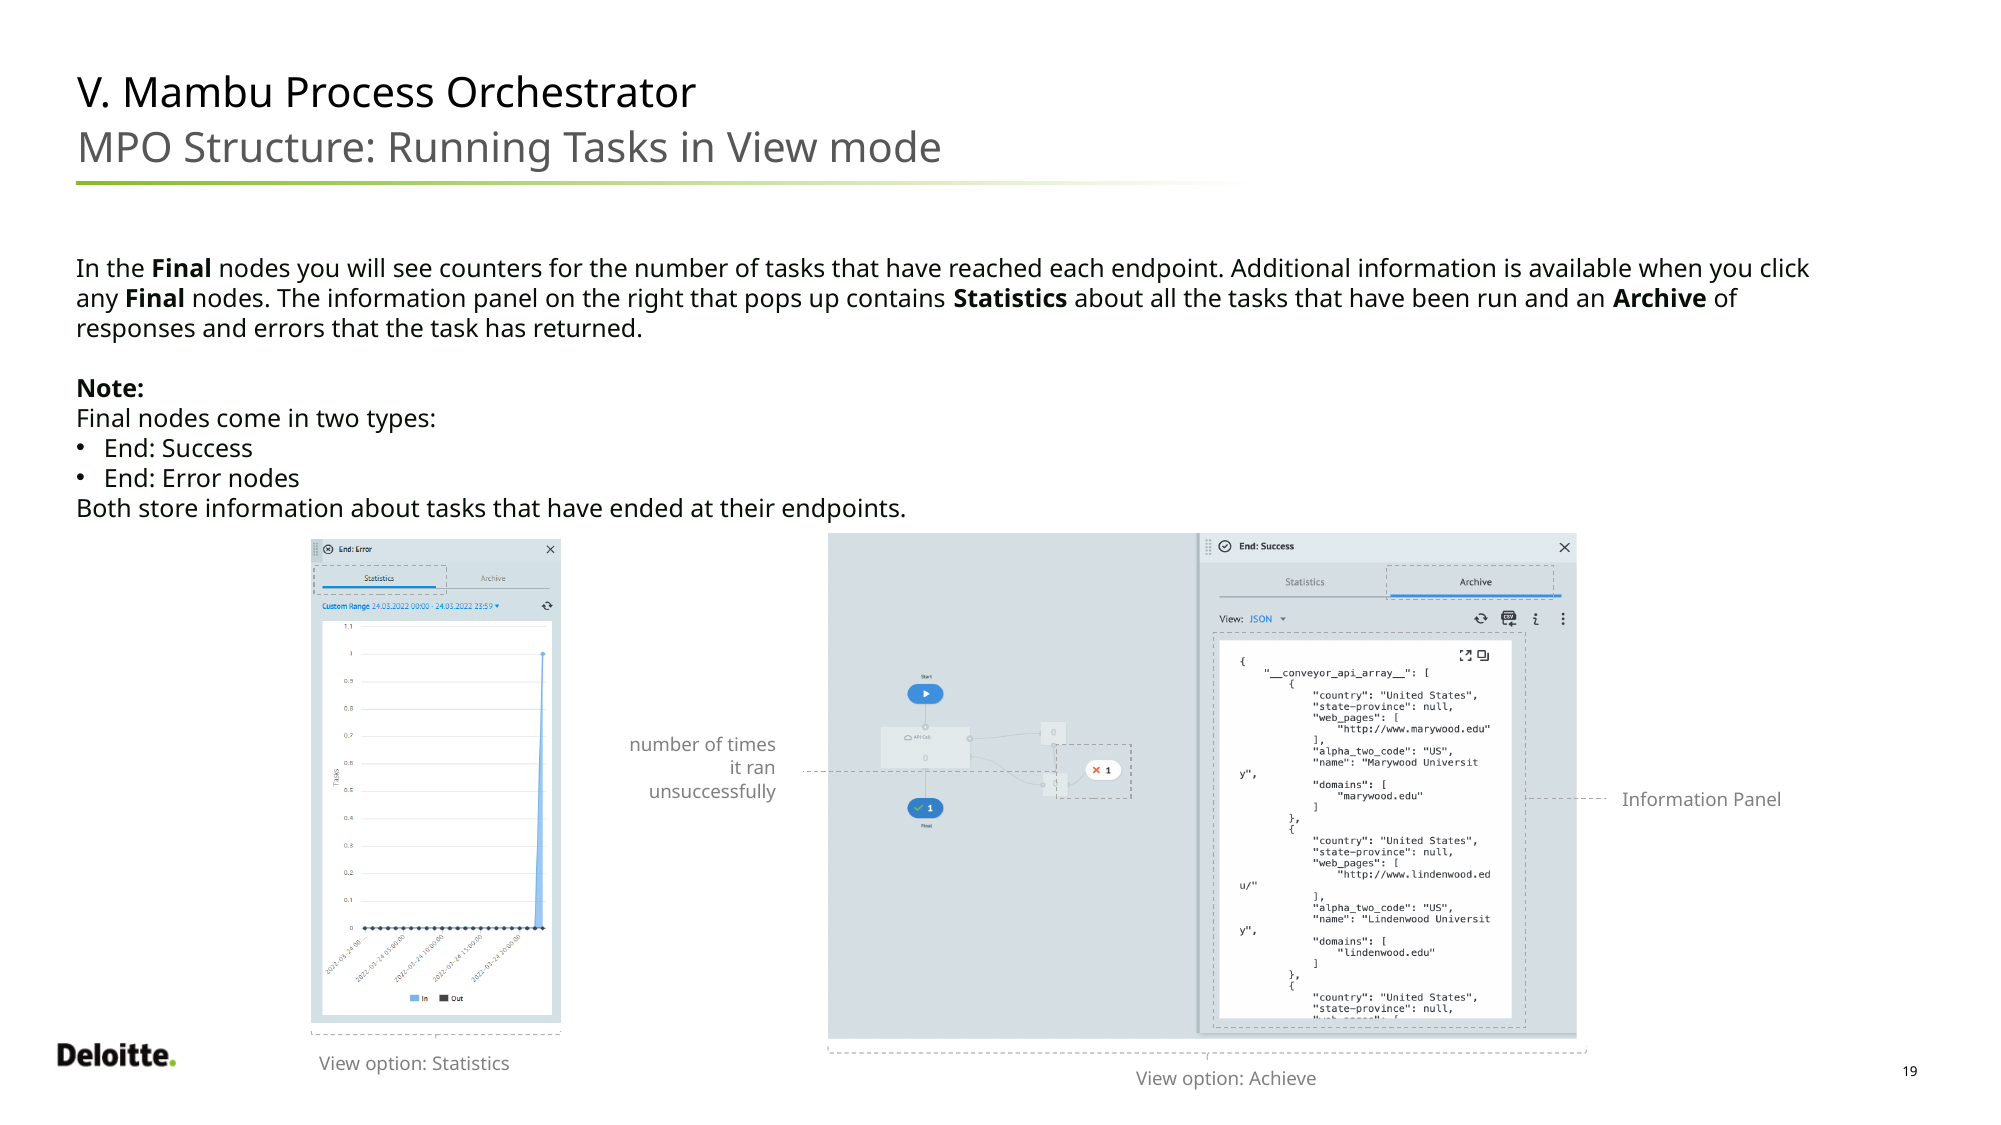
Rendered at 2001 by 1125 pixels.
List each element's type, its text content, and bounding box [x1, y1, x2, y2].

text_box In the Final nodes you will see counters for the number of tasks that have reached each endpoint. Additional information is available when you click any Final nodes. The information panel on the right that pops up contains Statistics about all the tasks that have been run and an Archive of responses and errors that the task has returned. Note: Final nodes come in two types: End: Success End: Error nodes Both store information about tasks that have ended at their endpoints. [75, 245, 1852, 530]
text_box MPO Structure: Running Tasks in View mode [77, 121, 1923, 200]
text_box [282, 532, 1852, 1098]
picture [46, 1029, 212, 1085]
text_box V. Mambu Process Orchestrator [77, 65, 1923, 121]
text_box [27, 0, 1752, 200]
